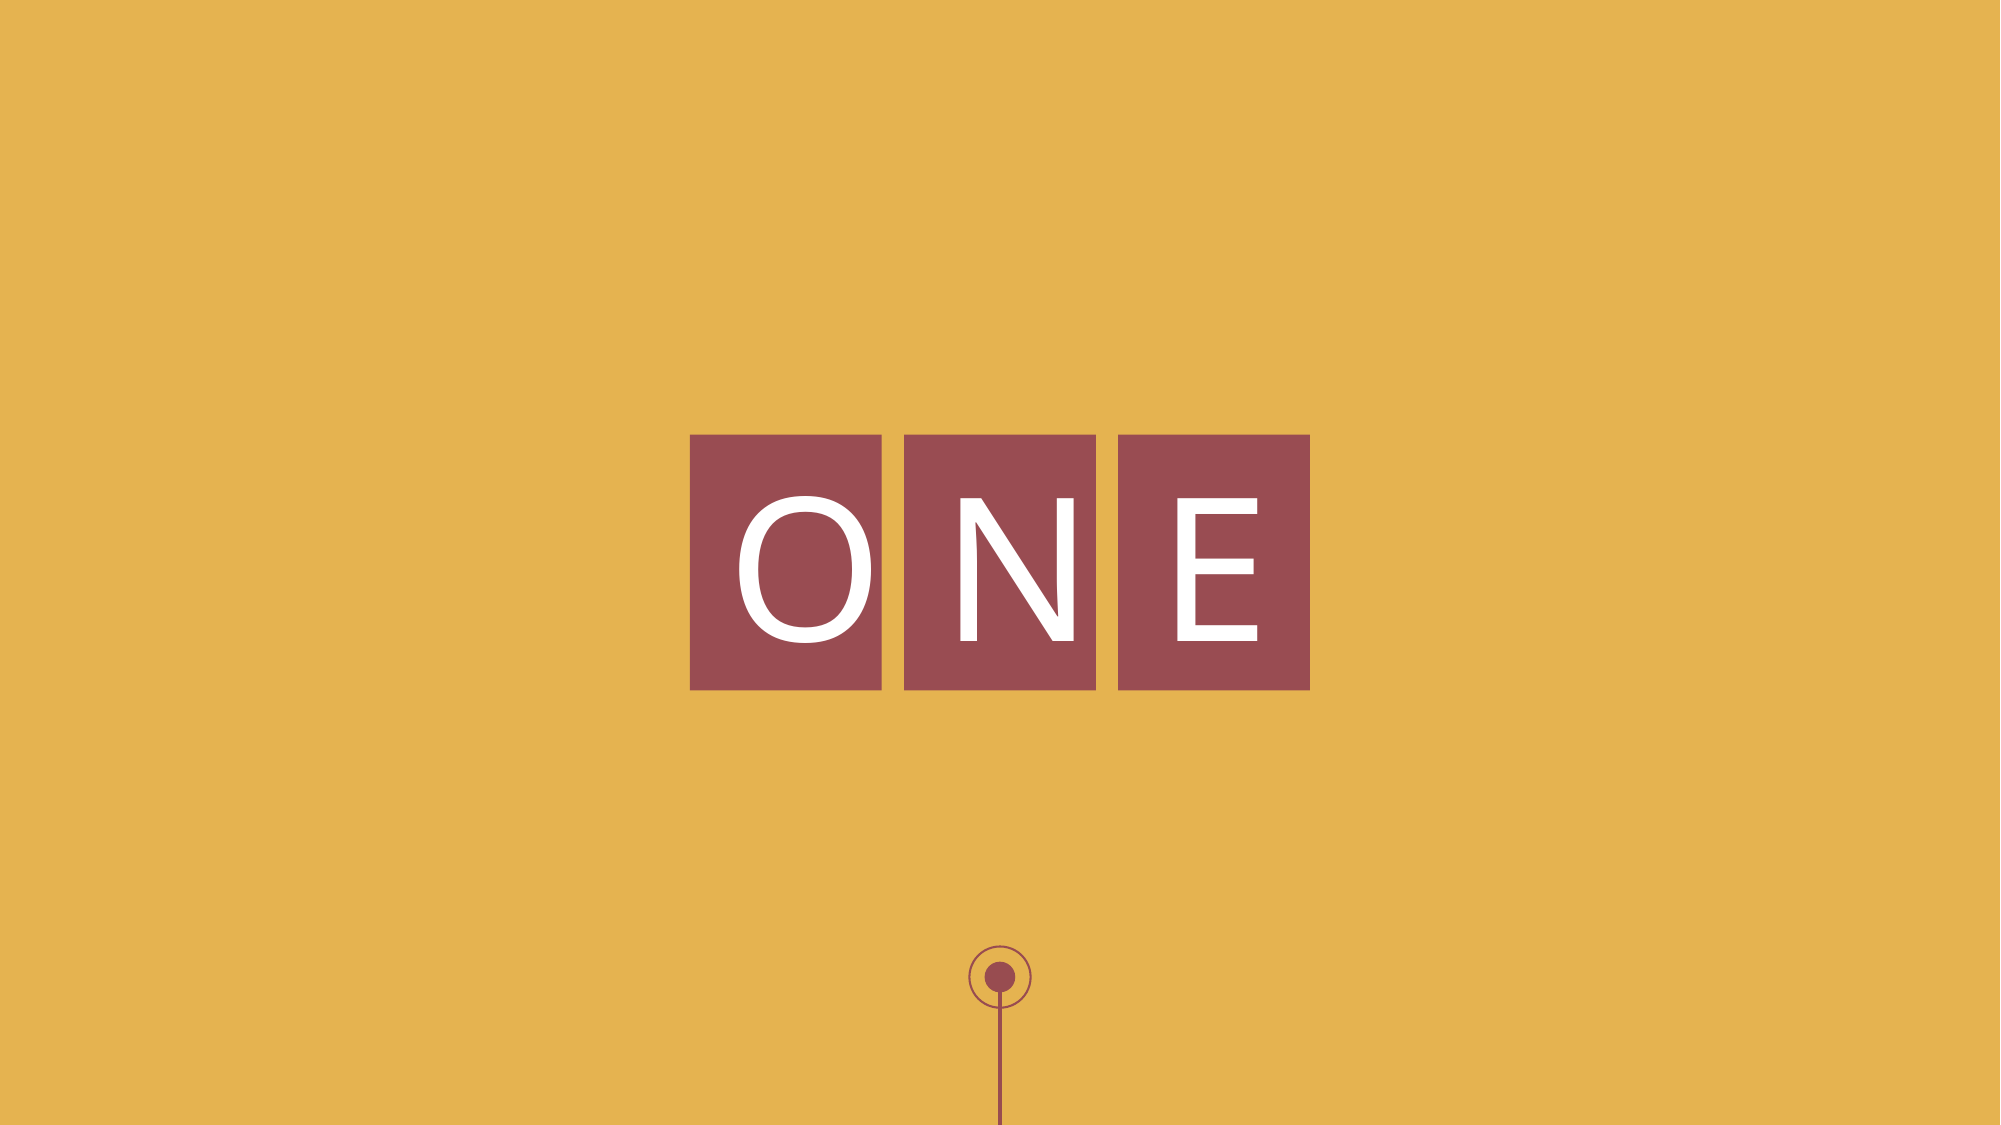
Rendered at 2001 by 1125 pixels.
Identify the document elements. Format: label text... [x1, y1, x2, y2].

text_box O [712, 434, 859, 690]
text_box E [1141, 434, 1288, 690]
text_box [689, 434, 883, 691]
text_box [903, 434, 1097, 691]
text_box [1117, 434, 1311, 691]
text_box [968, 945, 1032, 1005]
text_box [984, 961, 1016, 1125]
text_box N [926, 434, 1073, 690]
